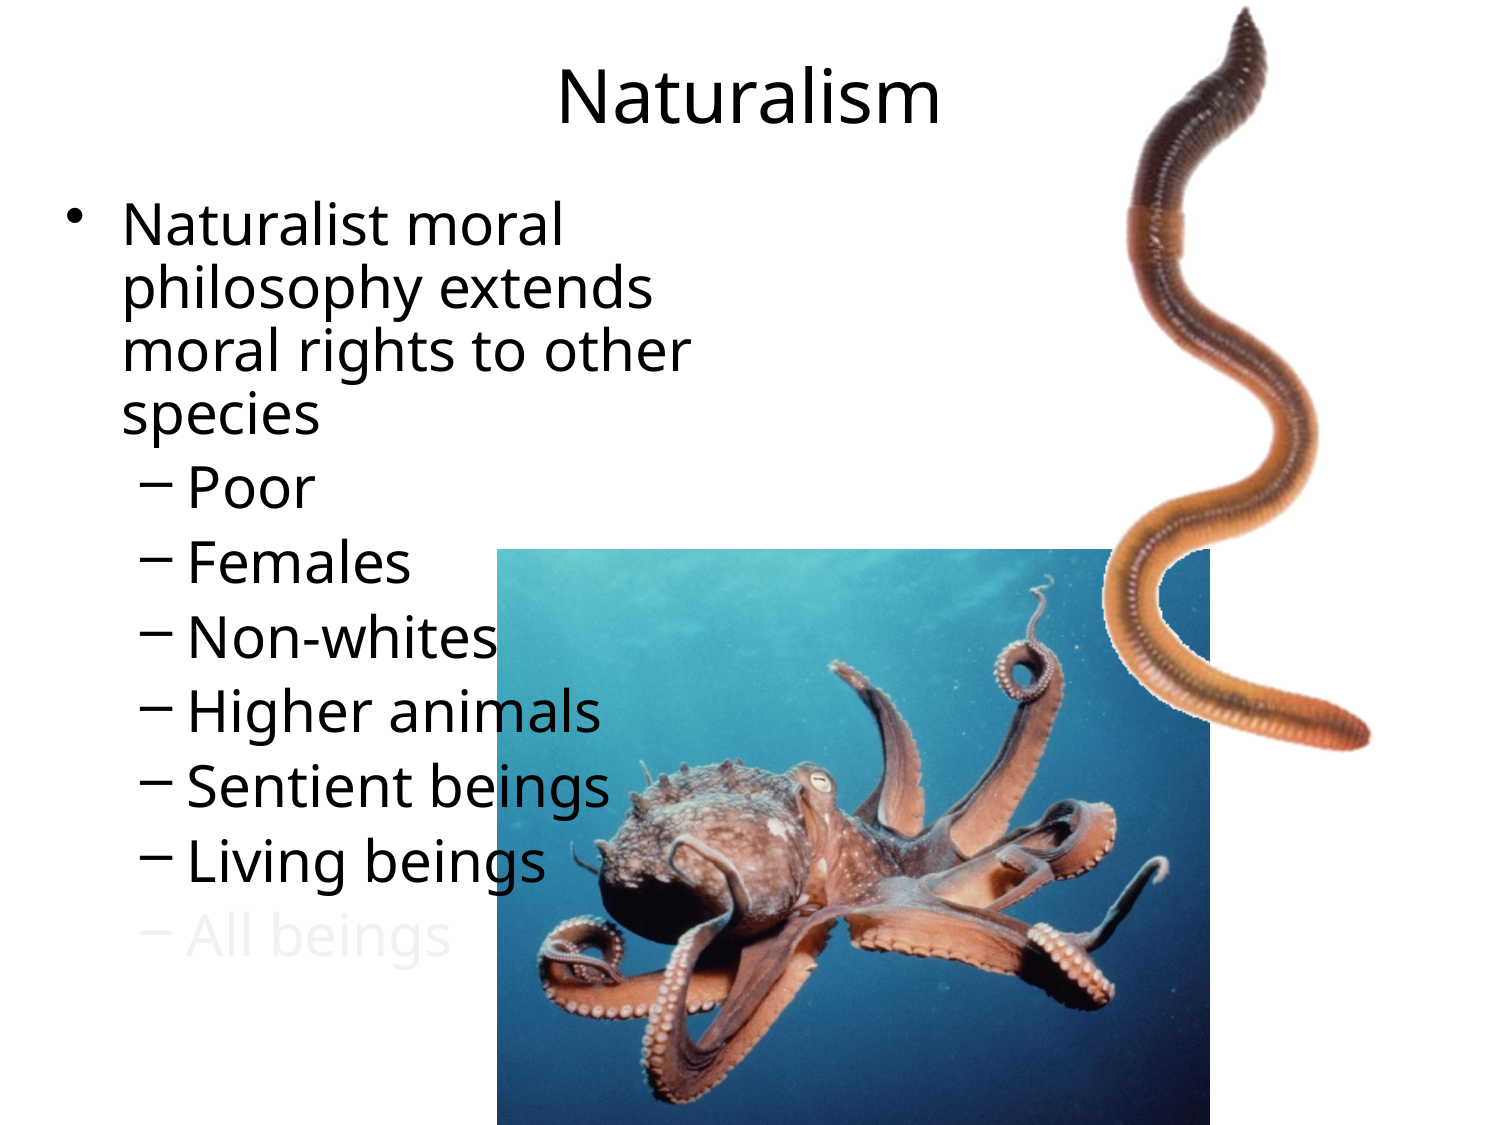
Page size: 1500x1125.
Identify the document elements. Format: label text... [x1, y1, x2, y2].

list Naturalist moral philosophy extends moral rights to other species Poor Females Non-whites Higher animals Sentient beings Living beings All beings [49, 187, 826, 863]
picture [496, 0, 1474, 1125]
title Naturalism [112, 0, 1010, 188]
